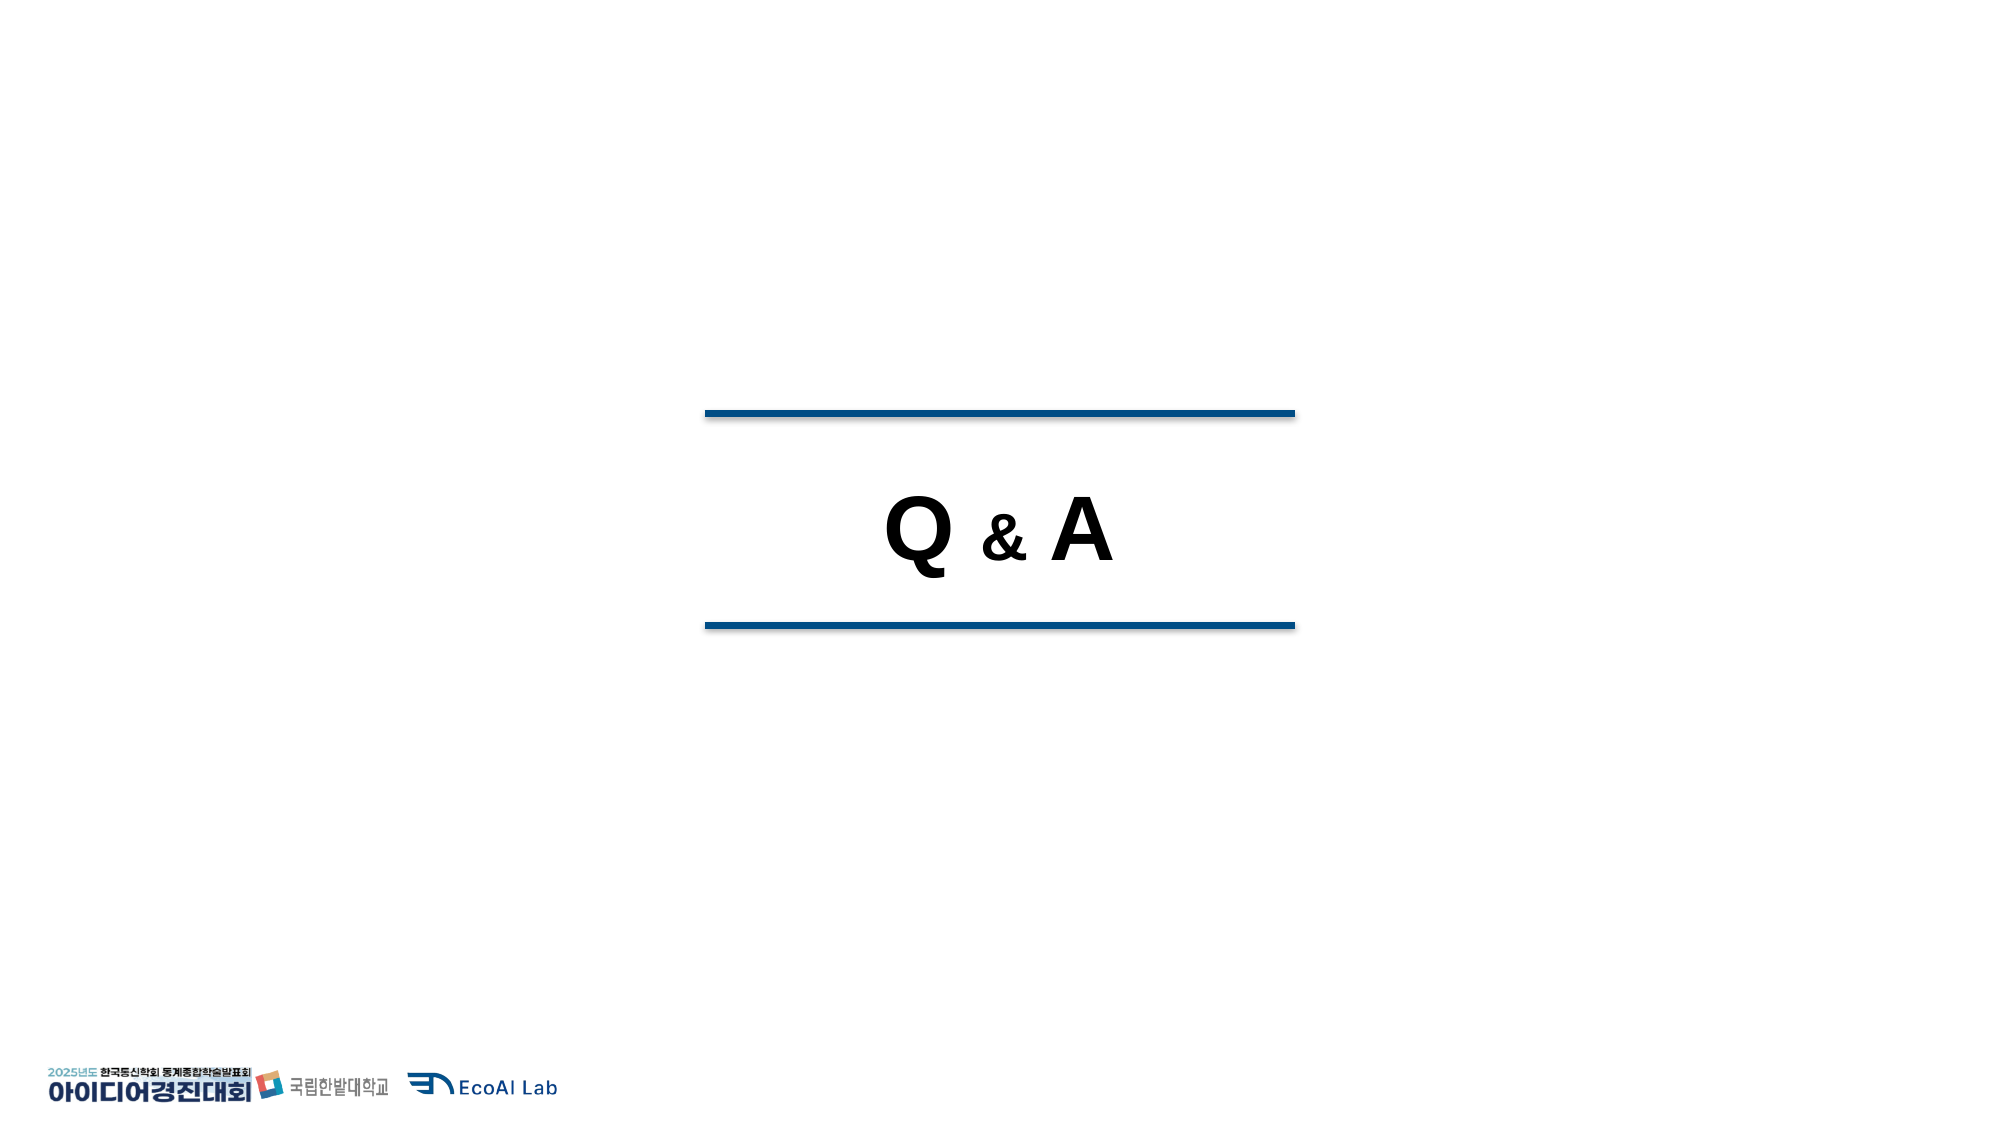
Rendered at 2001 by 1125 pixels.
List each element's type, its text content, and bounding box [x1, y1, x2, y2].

text_box Q & A [692, 461, 1308, 587]
picture [44, 1066, 253, 1105]
picture [406, 1072, 557, 1095]
picture [255, 1070, 388, 1099]
